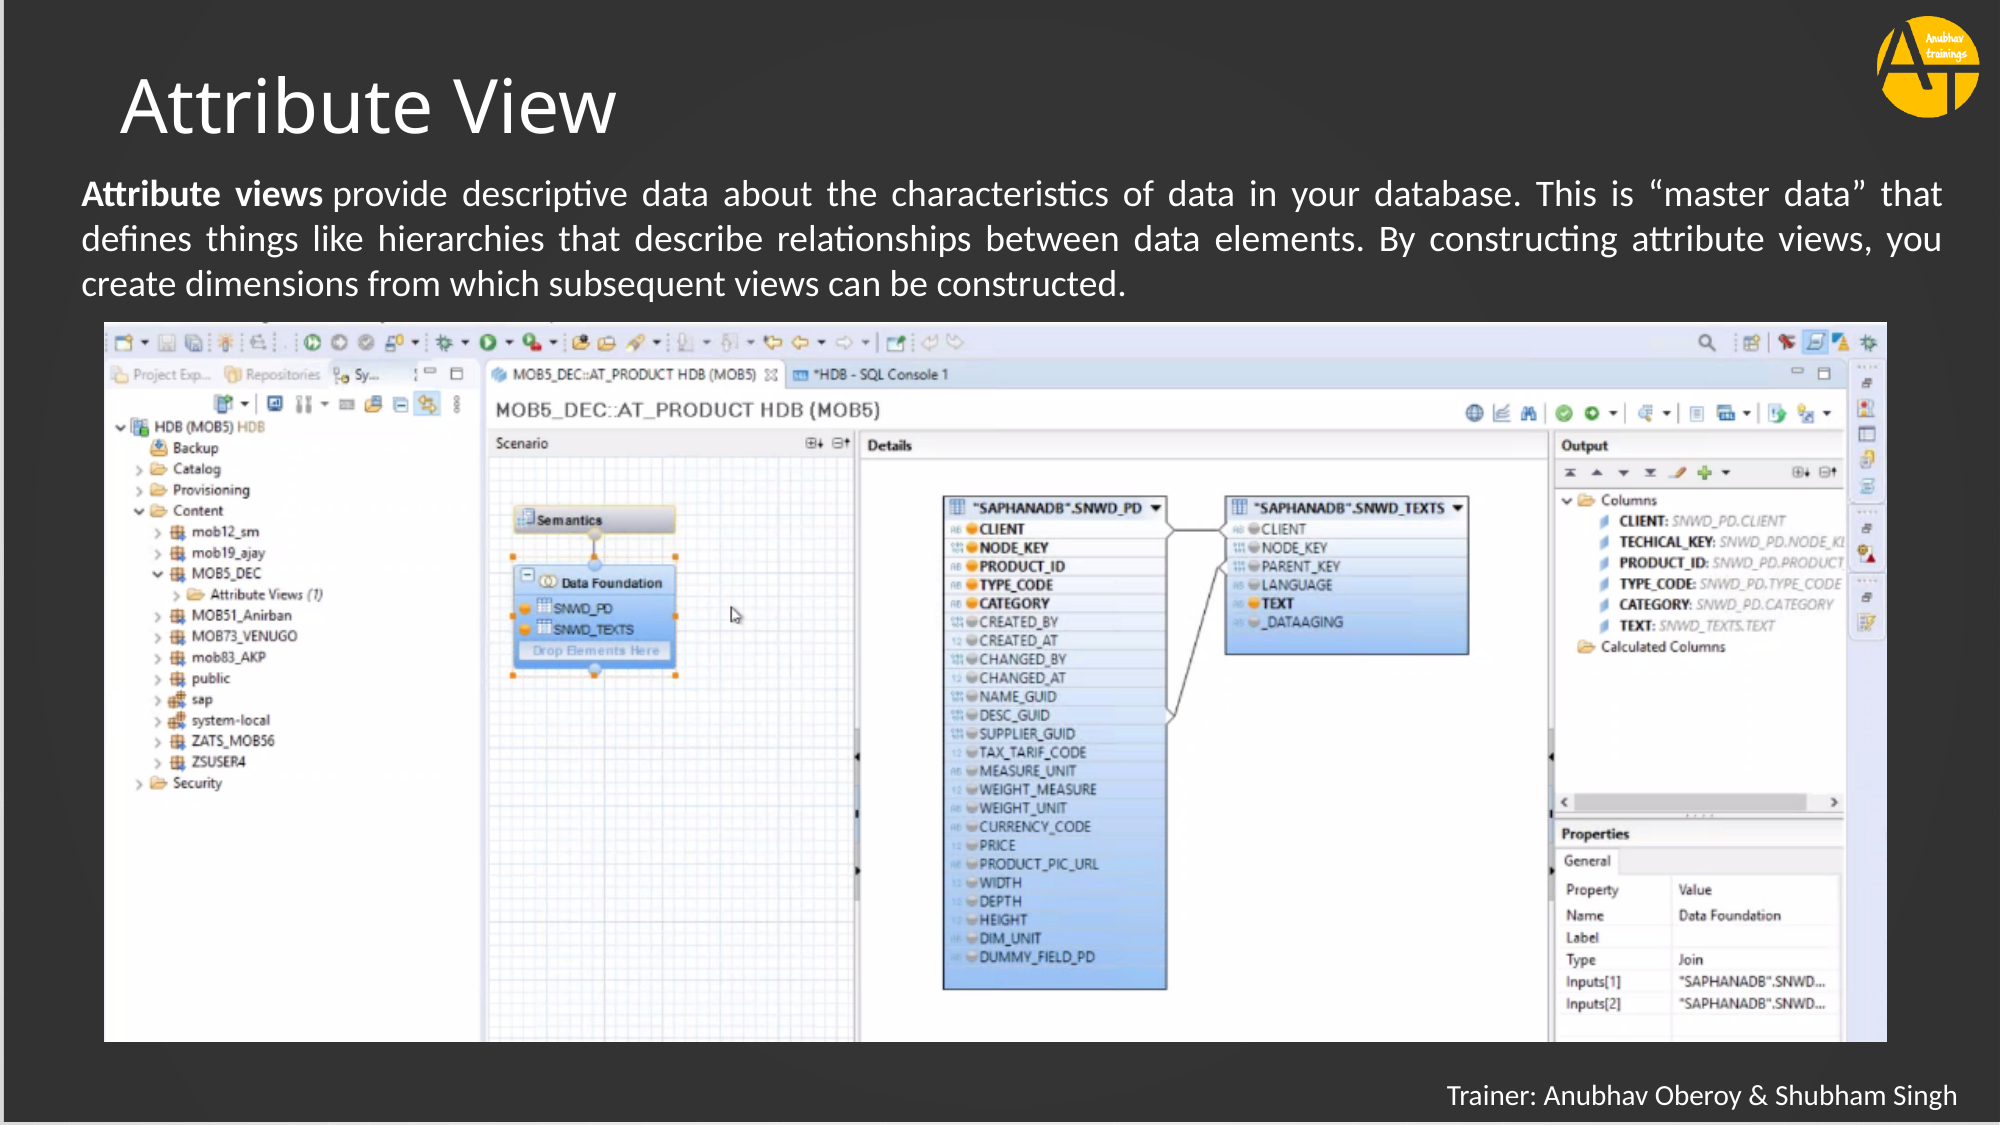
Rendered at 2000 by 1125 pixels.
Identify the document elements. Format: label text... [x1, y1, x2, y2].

footer Trainer: Anubhav Oberoy & Shubham Singh [1413, 1070, 1992, 1118]
title Attribute View [99, 45, 1900, 161]
picture [104, 322, 1888, 1042]
picture [1866, 9, 1985, 126]
text_box Attribute views provide descriptive data about the characteristics of data in your database. This is “master data” that defines things like hierarchies that describe relationships between data elements. By constructing attribute views, you create dimensions from which subsequent views can be constructed. [66, 161, 1960, 311]
text_box [2, 0, 2000, 1124]
